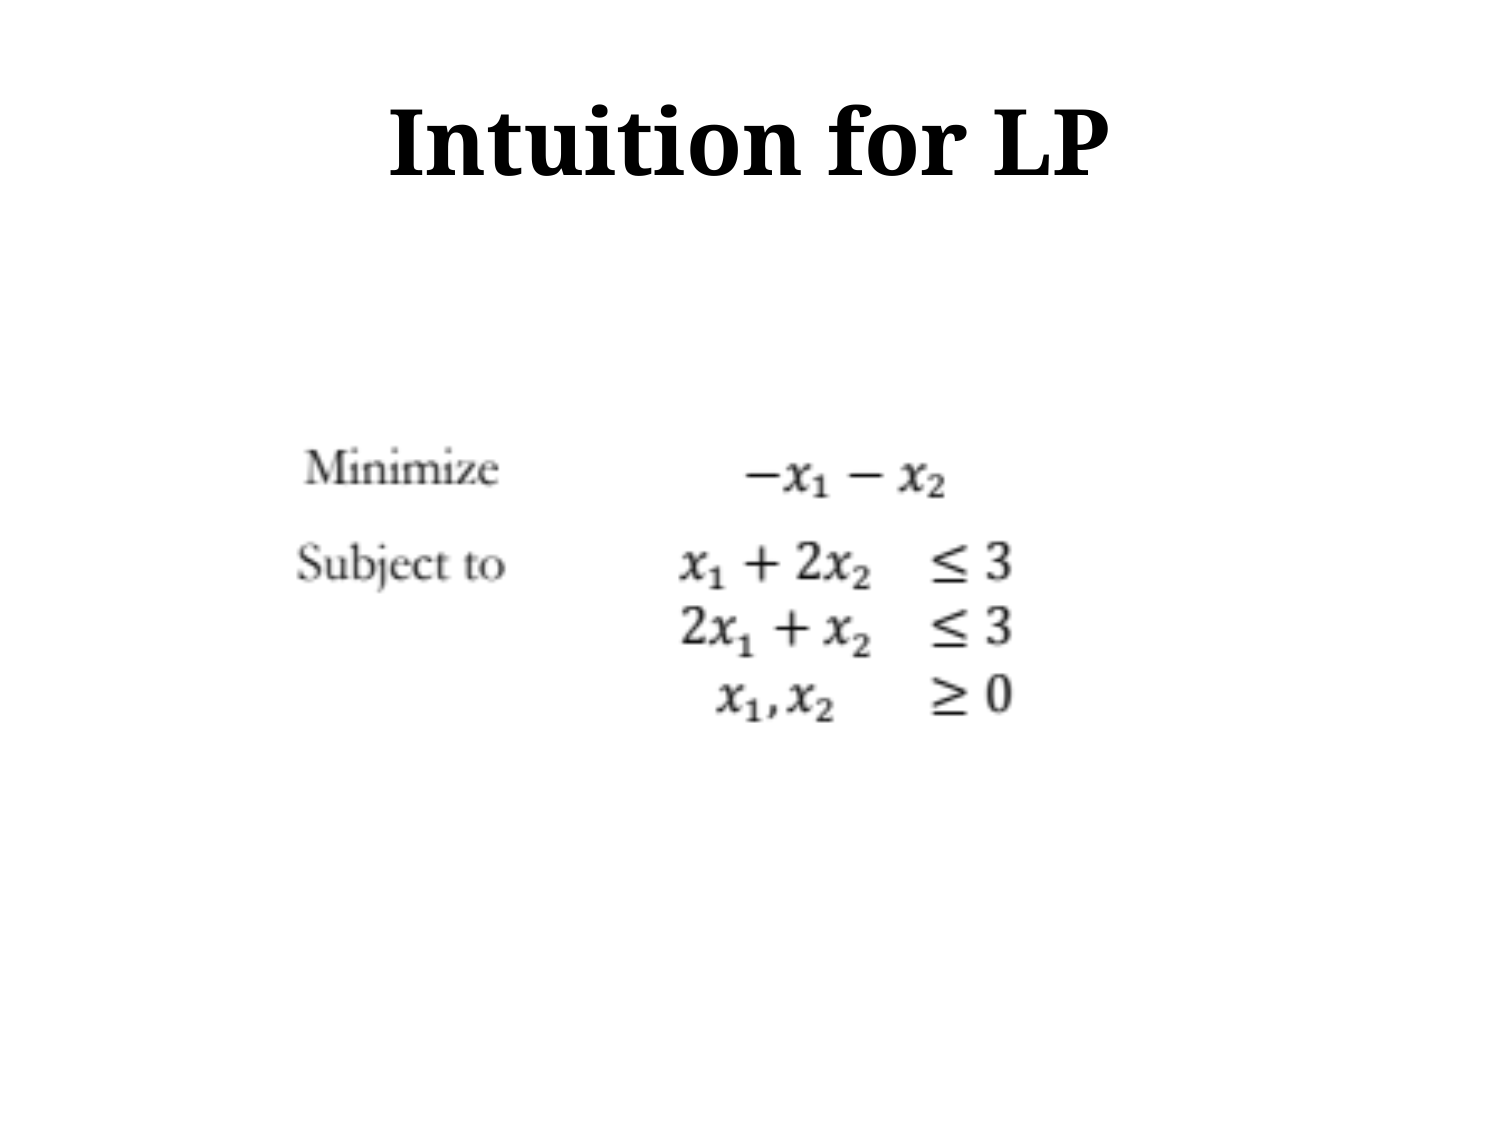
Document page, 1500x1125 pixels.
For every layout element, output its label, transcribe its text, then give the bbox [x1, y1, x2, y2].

title Intuition for LP [75, 45, 1425, 233]
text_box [238, 441, 1500, 812]
